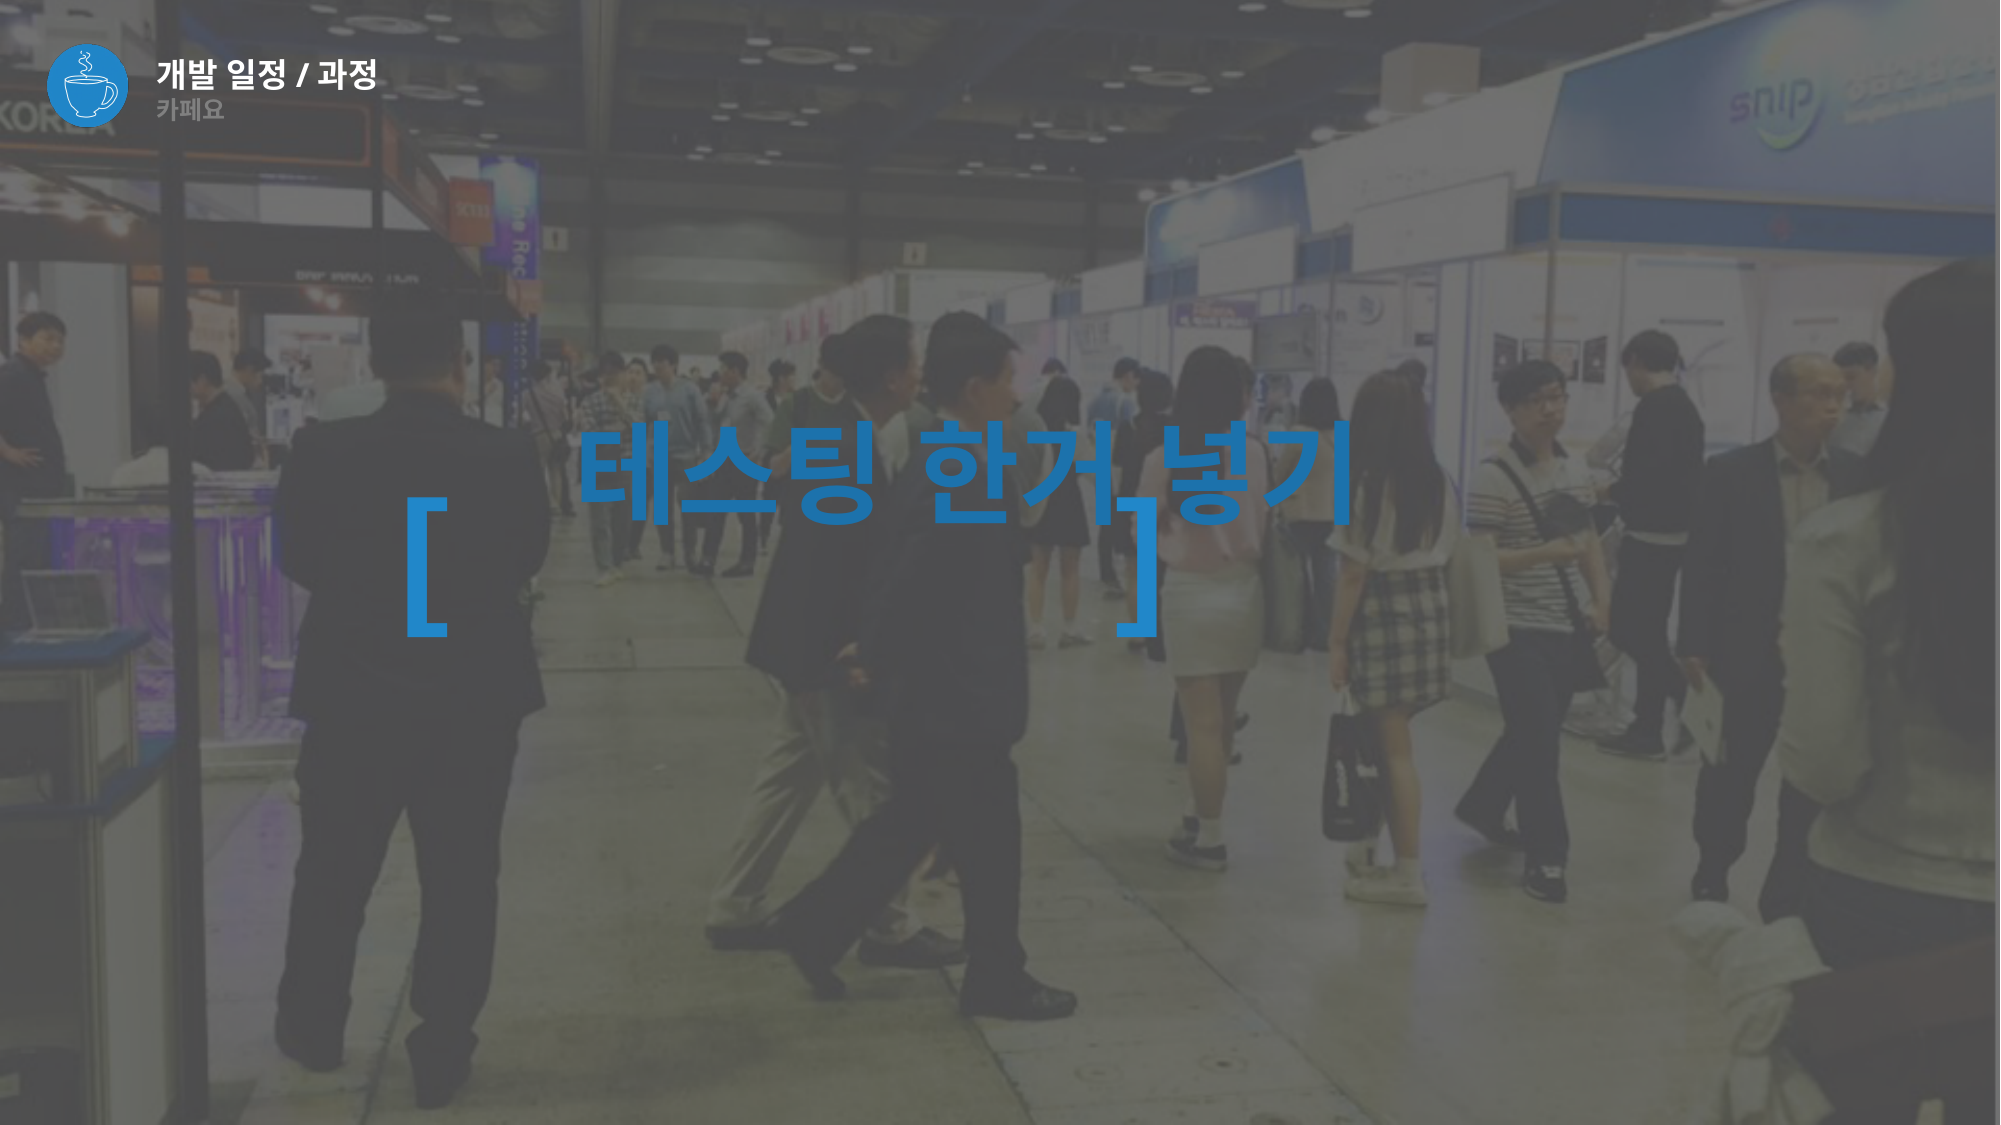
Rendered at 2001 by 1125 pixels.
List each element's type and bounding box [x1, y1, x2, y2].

picture [0, 0, 2000, 1125]
text_box [39, 46, 395, 156]
